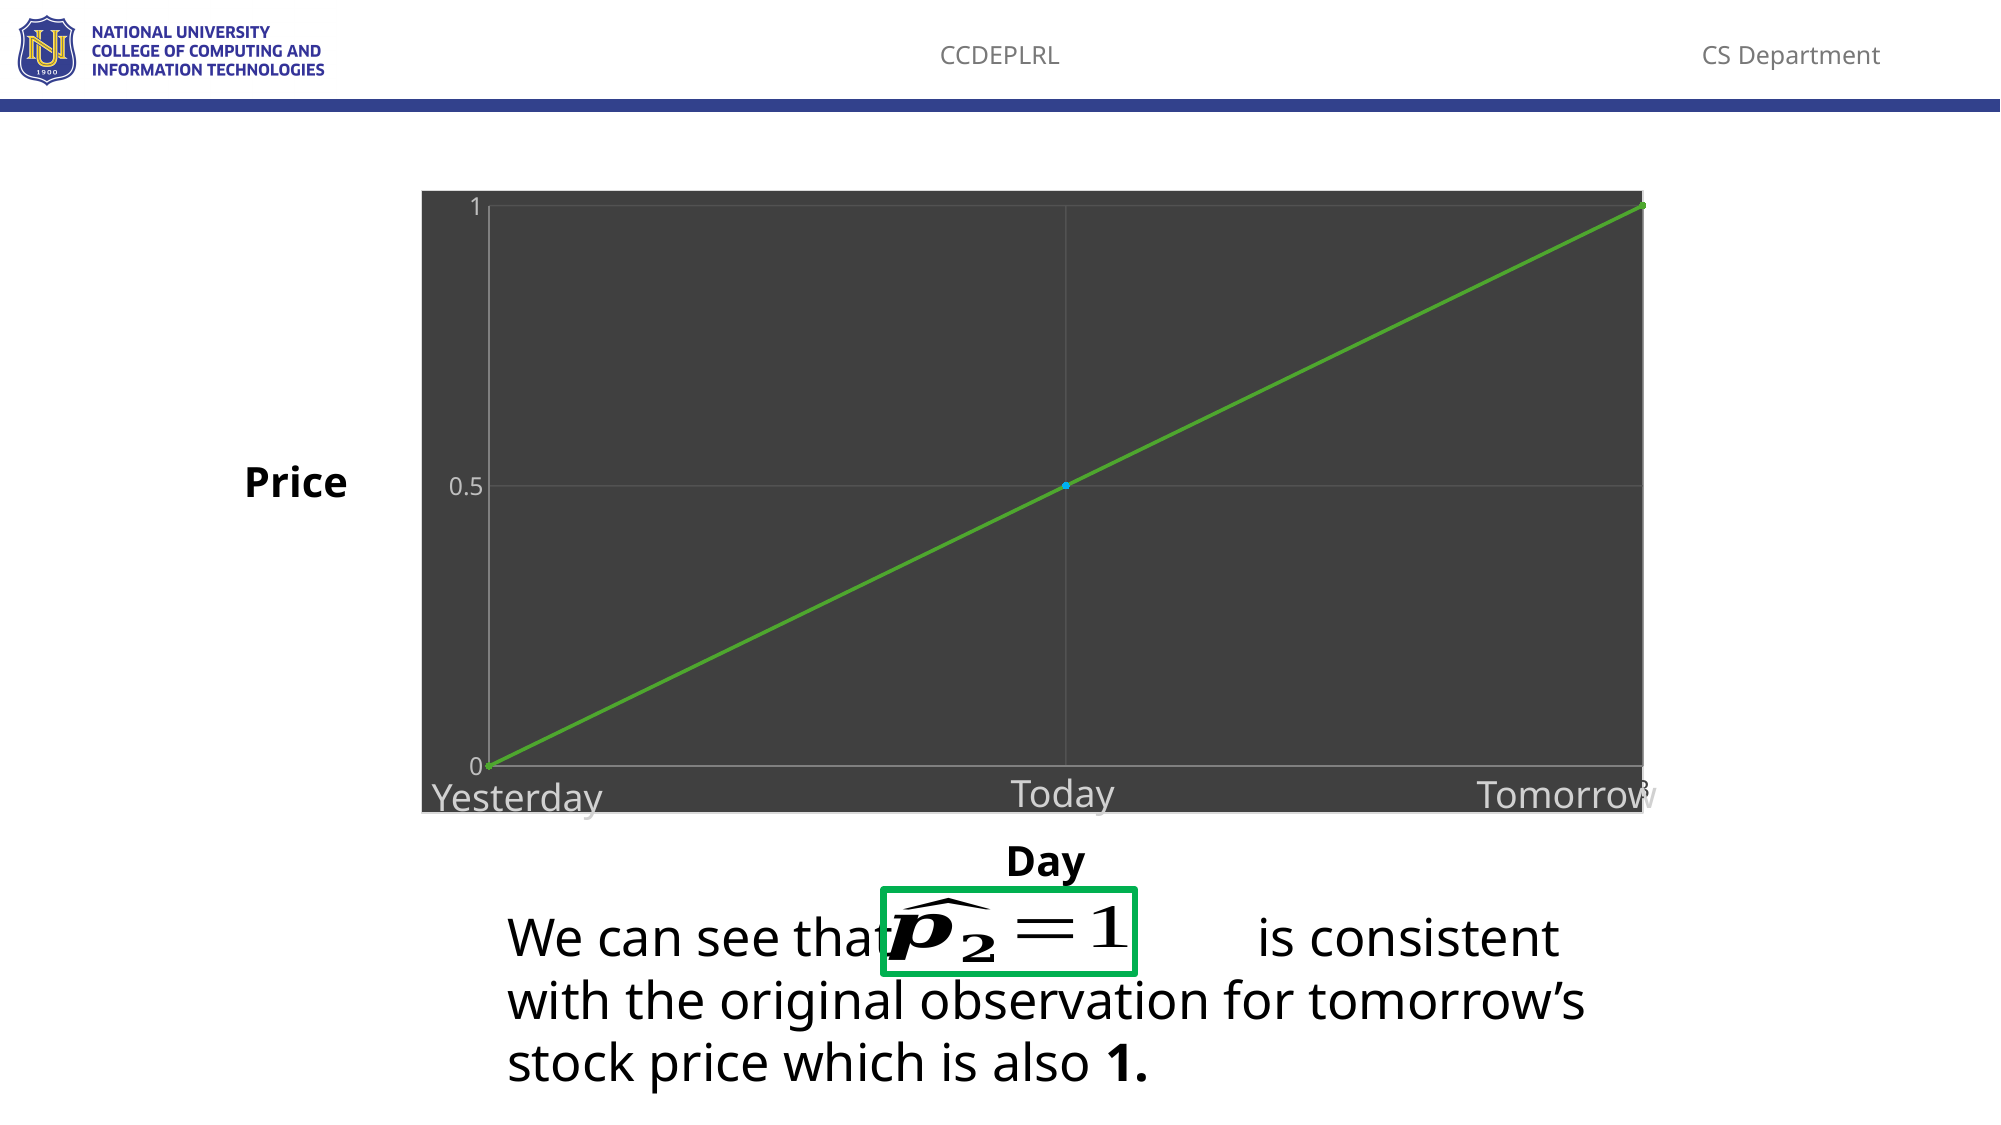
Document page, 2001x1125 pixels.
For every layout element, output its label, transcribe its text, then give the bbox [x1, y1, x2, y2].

picture [0, 0, 337, 99]
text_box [228, 187, 1707, 894]
text_box We can see that is consistent with the original observation for tomorrow’s stock price which is also 1. [492, 897, 1614, 1100]
